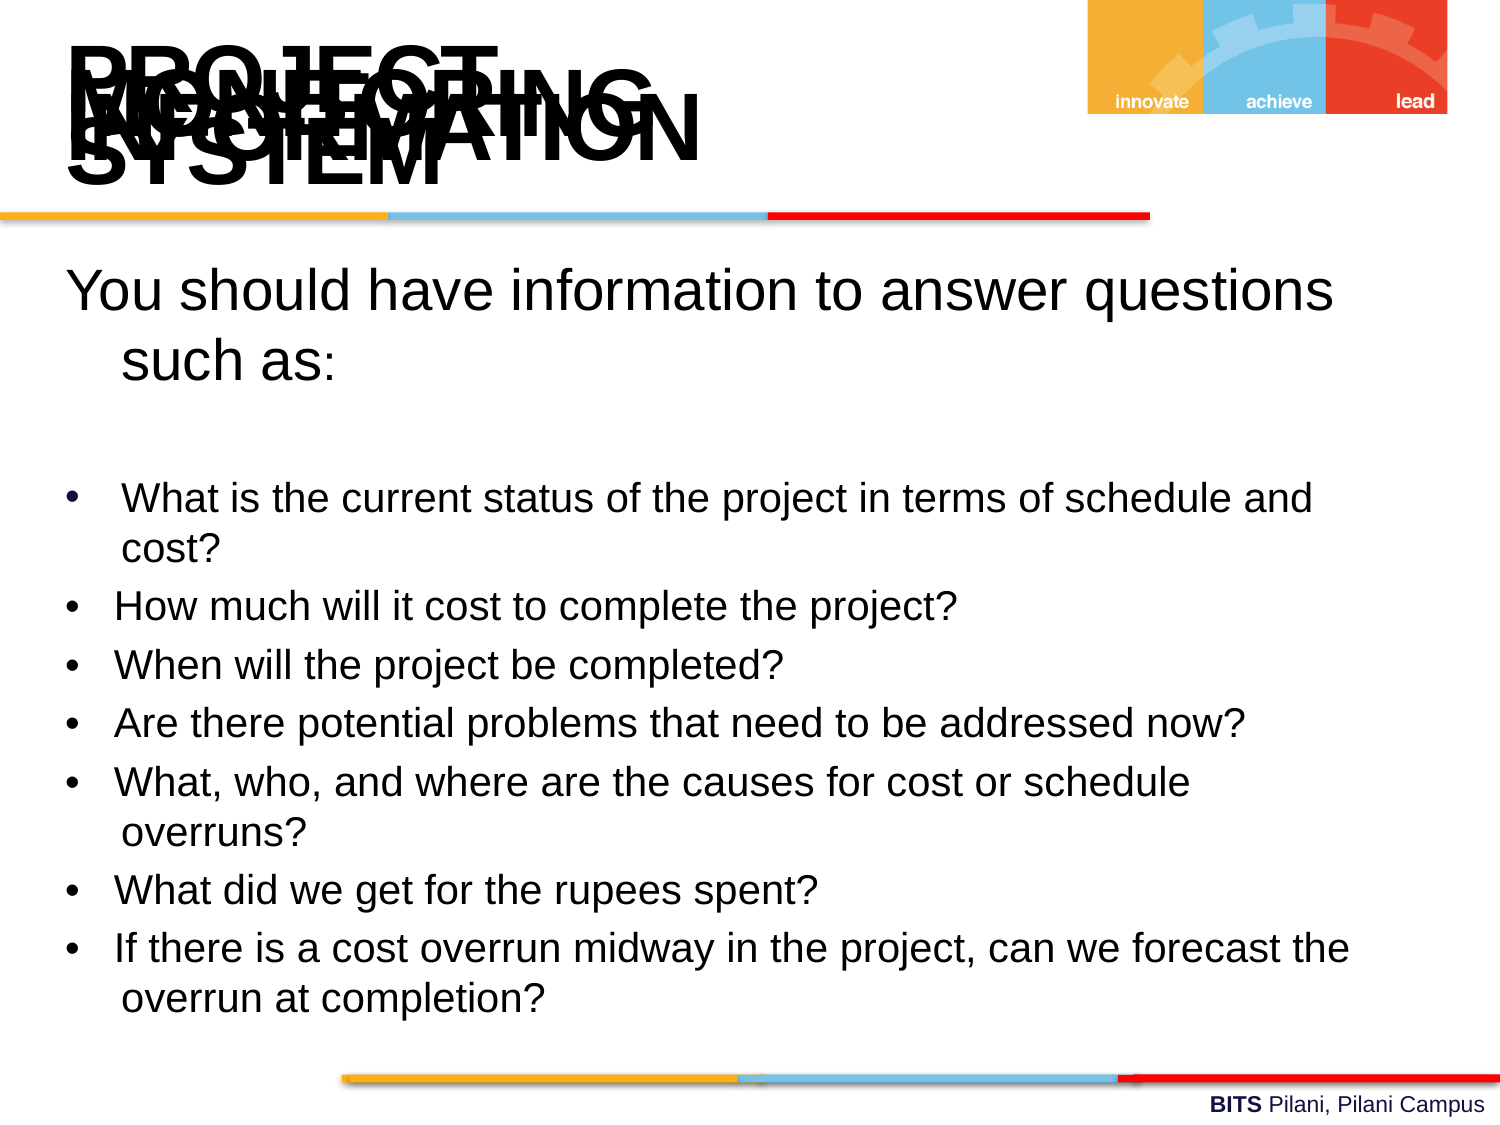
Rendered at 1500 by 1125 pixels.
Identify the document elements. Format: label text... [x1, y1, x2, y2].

list PROJECT MONITORING INFORMATION SYSTEM [50, 24, 1088, 213]
picture [1087, 0, 1448, 114]
list You should have information to answer questions such as: What is the current status of the project in terms of schedule and cost? • How much will it cost to complete the project? • When will the project be completed? • Are there potential problems that need to be addressed now? • What, who, and where are the causes for cost or schedule overruns? • What did we get for the rupees spent? • If there is a cost overrun midway in the project, can we forecast the overrun at completion? [50, 245, 1400, 988]
